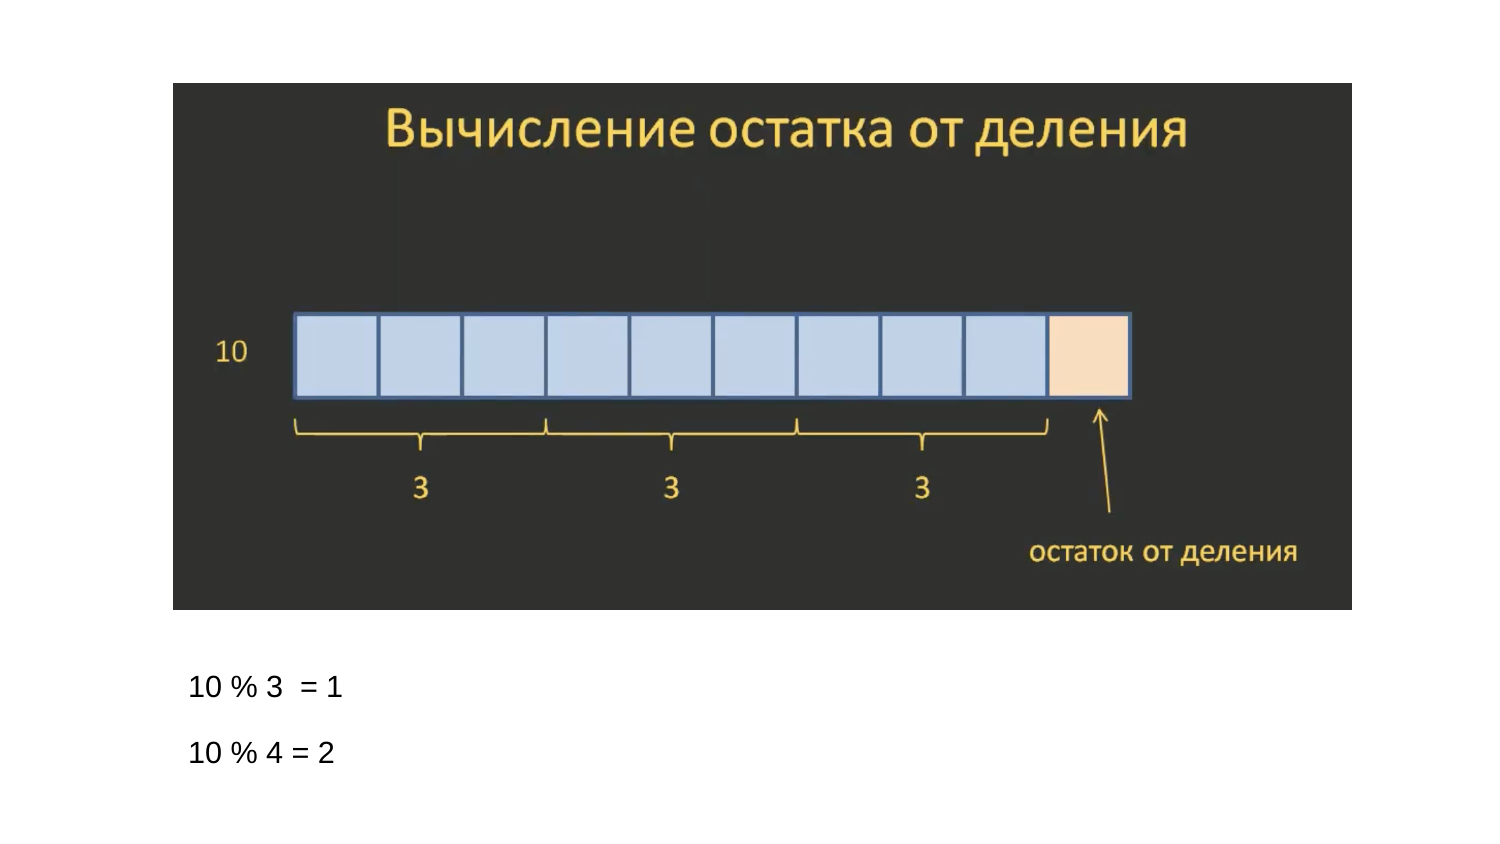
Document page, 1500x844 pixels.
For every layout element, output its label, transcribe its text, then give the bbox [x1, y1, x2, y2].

picture [172, 83, 1352, 610]
list 10 % 3 = 1 10 % 4 = 2 [173, 646, 1461, 786]
